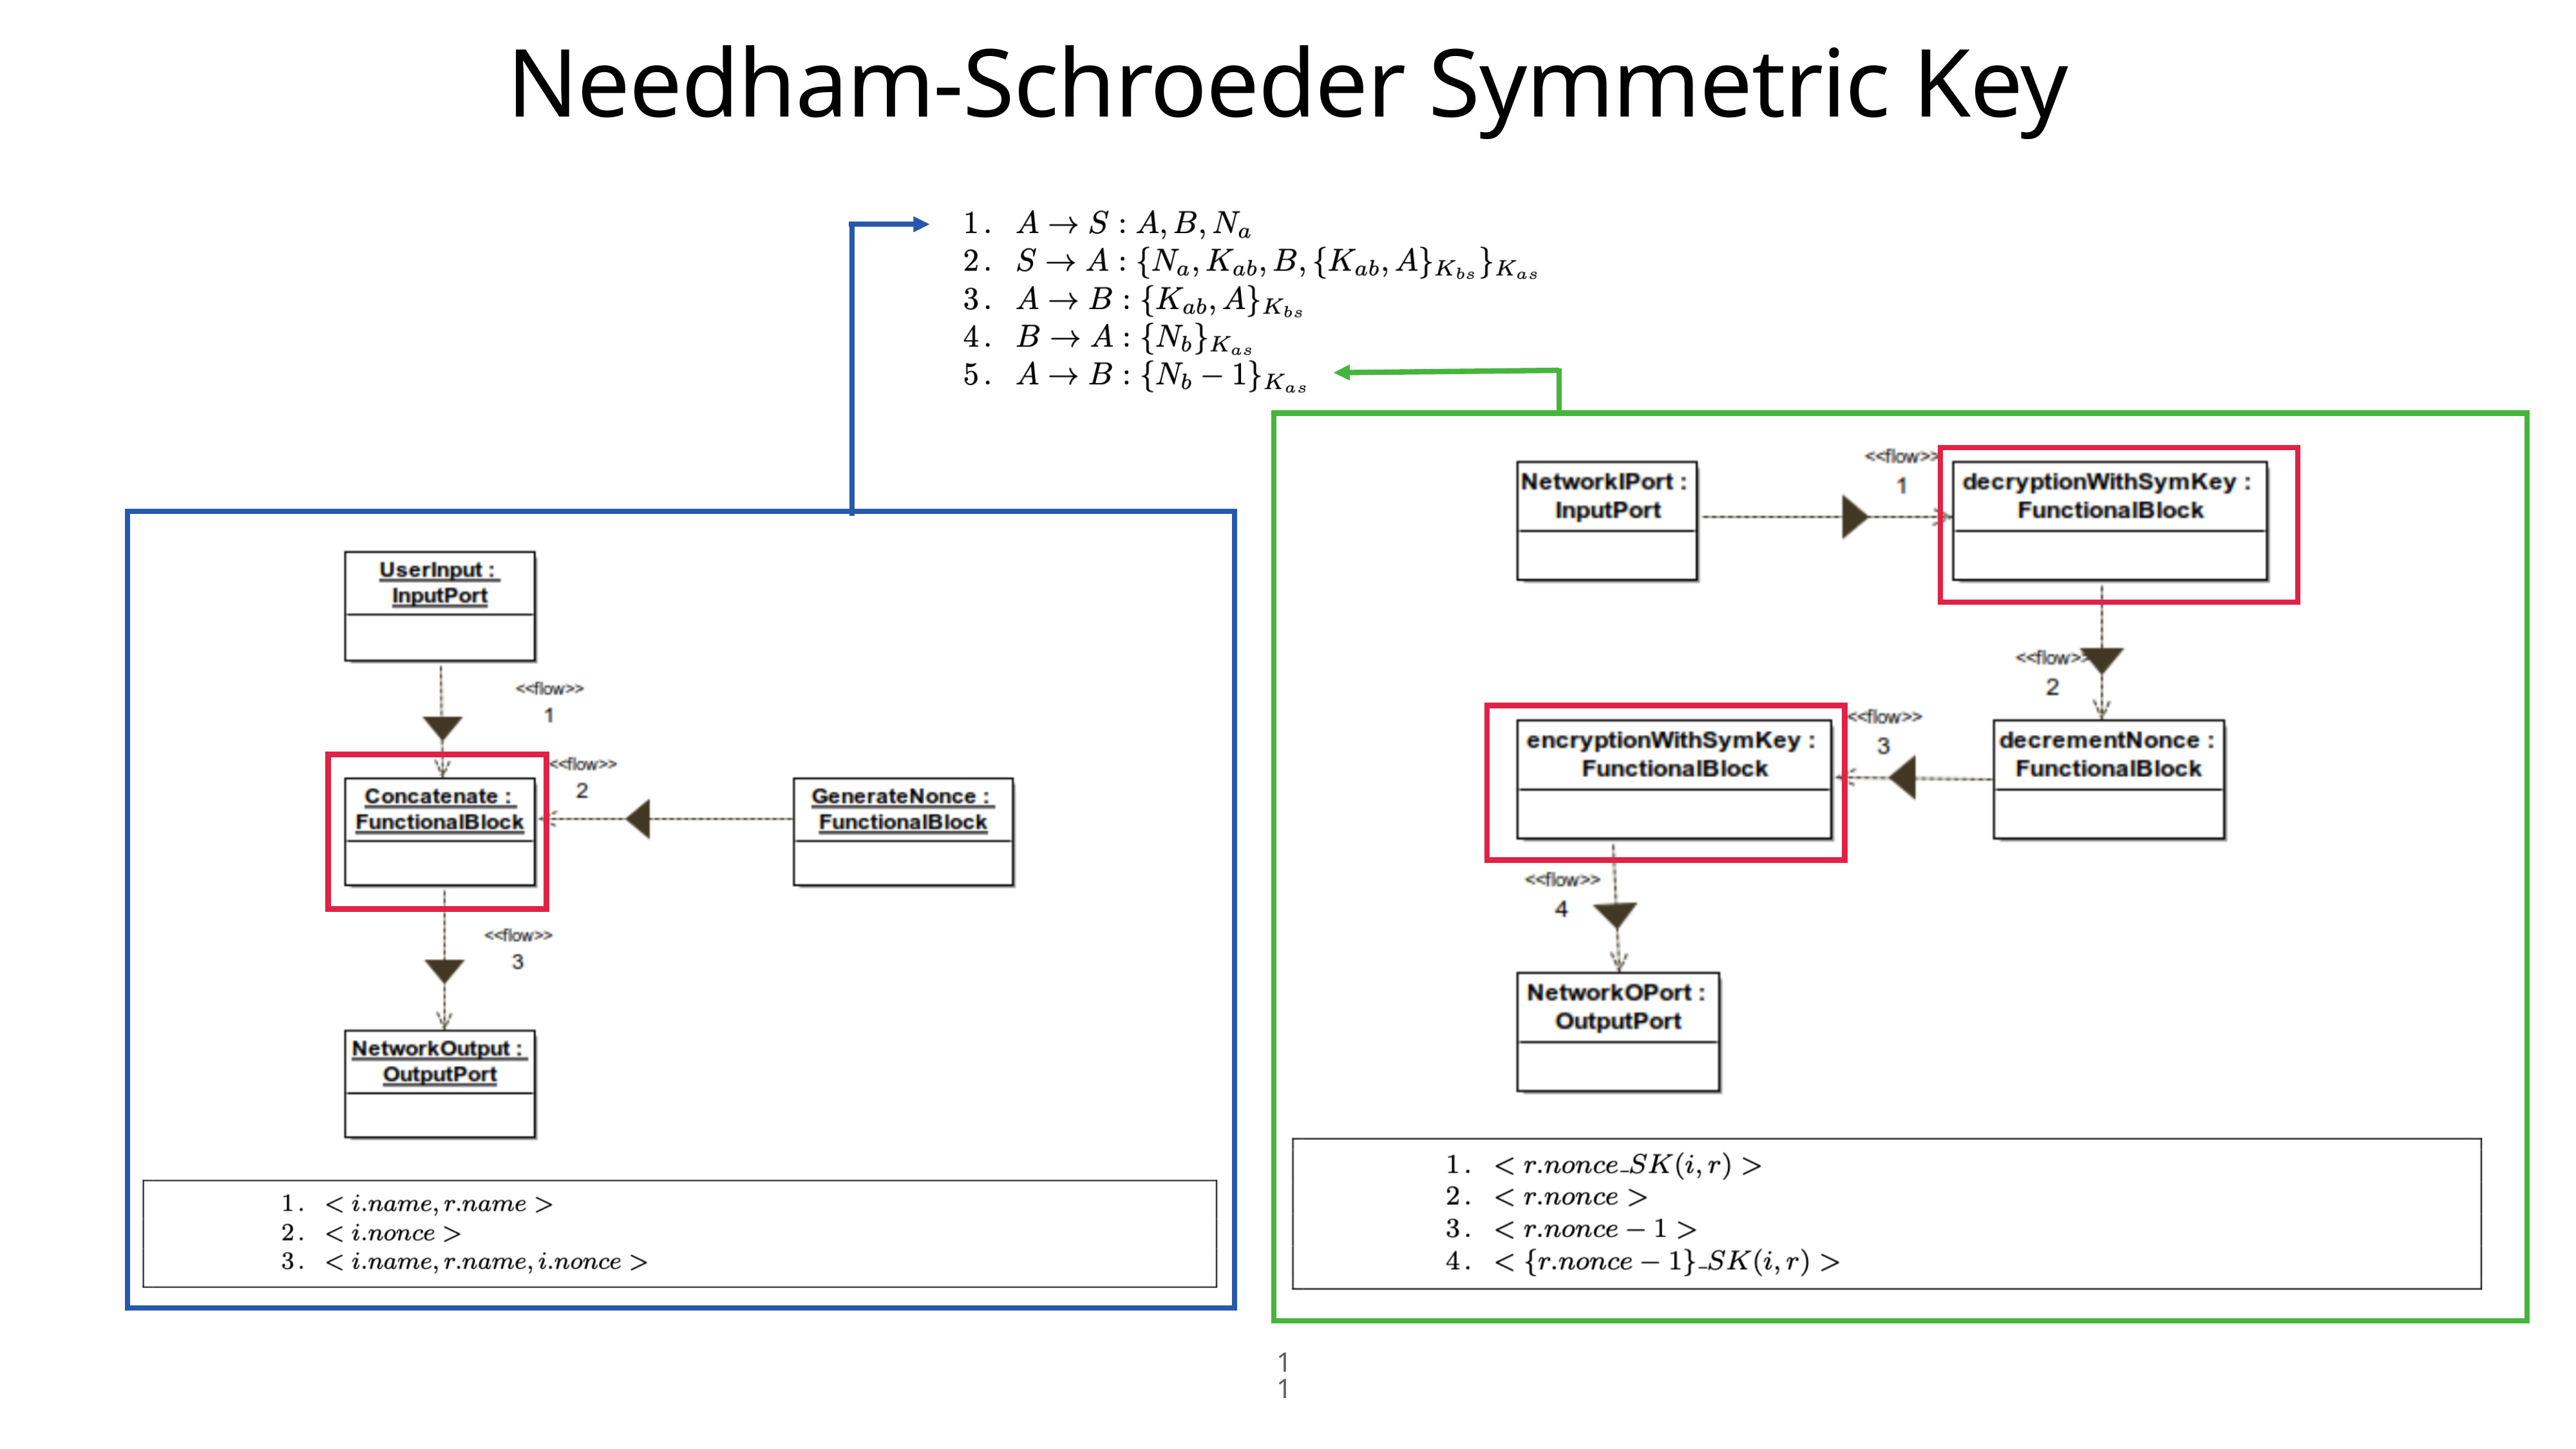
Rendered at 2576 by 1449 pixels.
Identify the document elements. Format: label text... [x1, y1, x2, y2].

slide_number 11 [1271, 1341, 1306, 1388]
picture [129, 514, 1233, 1306]
picture [1276, 415, 2525, 1319]
picture [936, 187, 1561, 401]
text_box [852, 220, 930, 229]
title Needham-Schroeder Symmetric Key [128, 39, 2448, 222]
